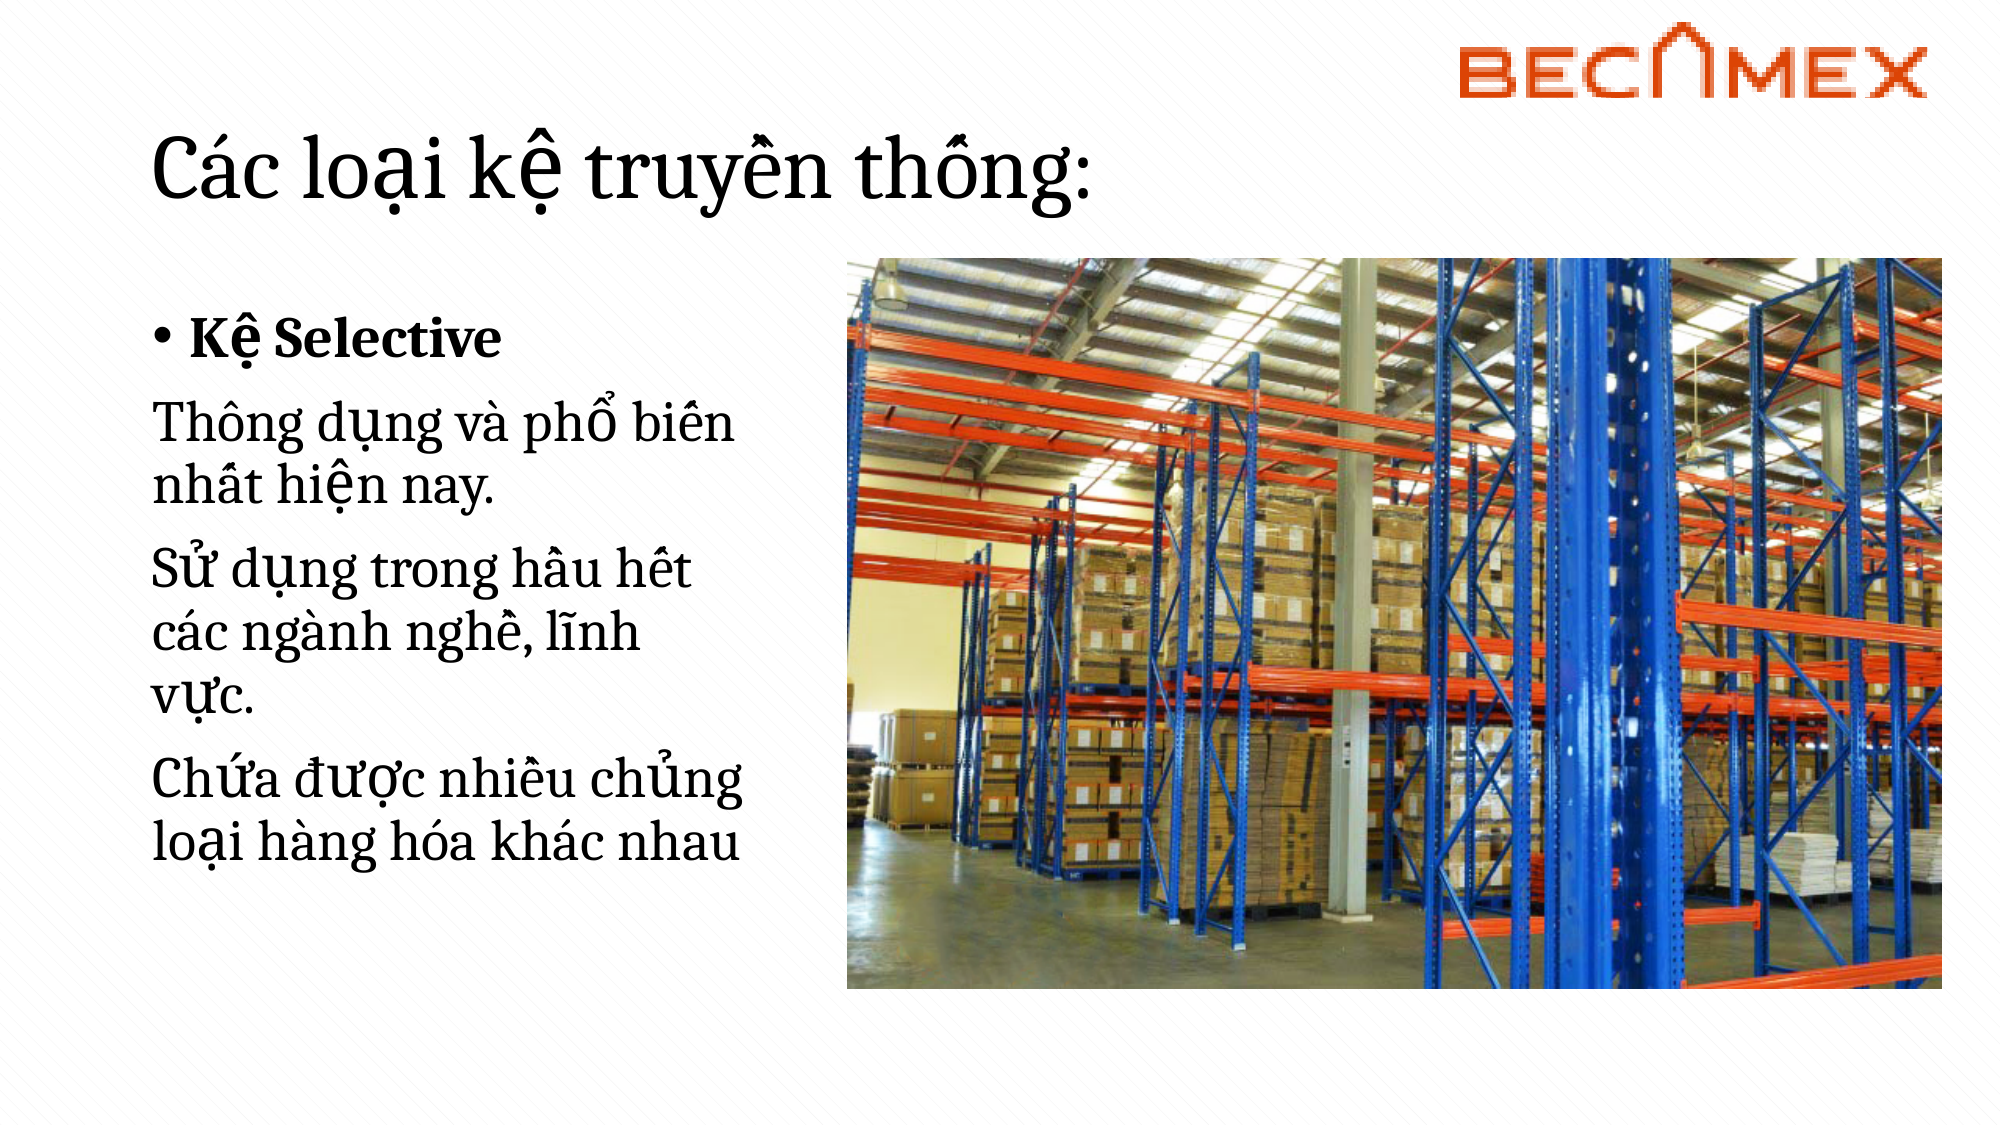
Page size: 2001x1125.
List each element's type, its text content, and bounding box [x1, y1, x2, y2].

list Kệ Selective Thông dụng và phổ biến nhất hiện nay. Sử dụng trong hầu hết các ngành nghề, lĩnh vực. Chứa được nhiều chủng loại hàng hóa khác nhau [137, 299, 770, 1014]
picture [847, 258, 1942, 989]
title Các loại kệ truyền thống: [137, 59, 1863, 278]
